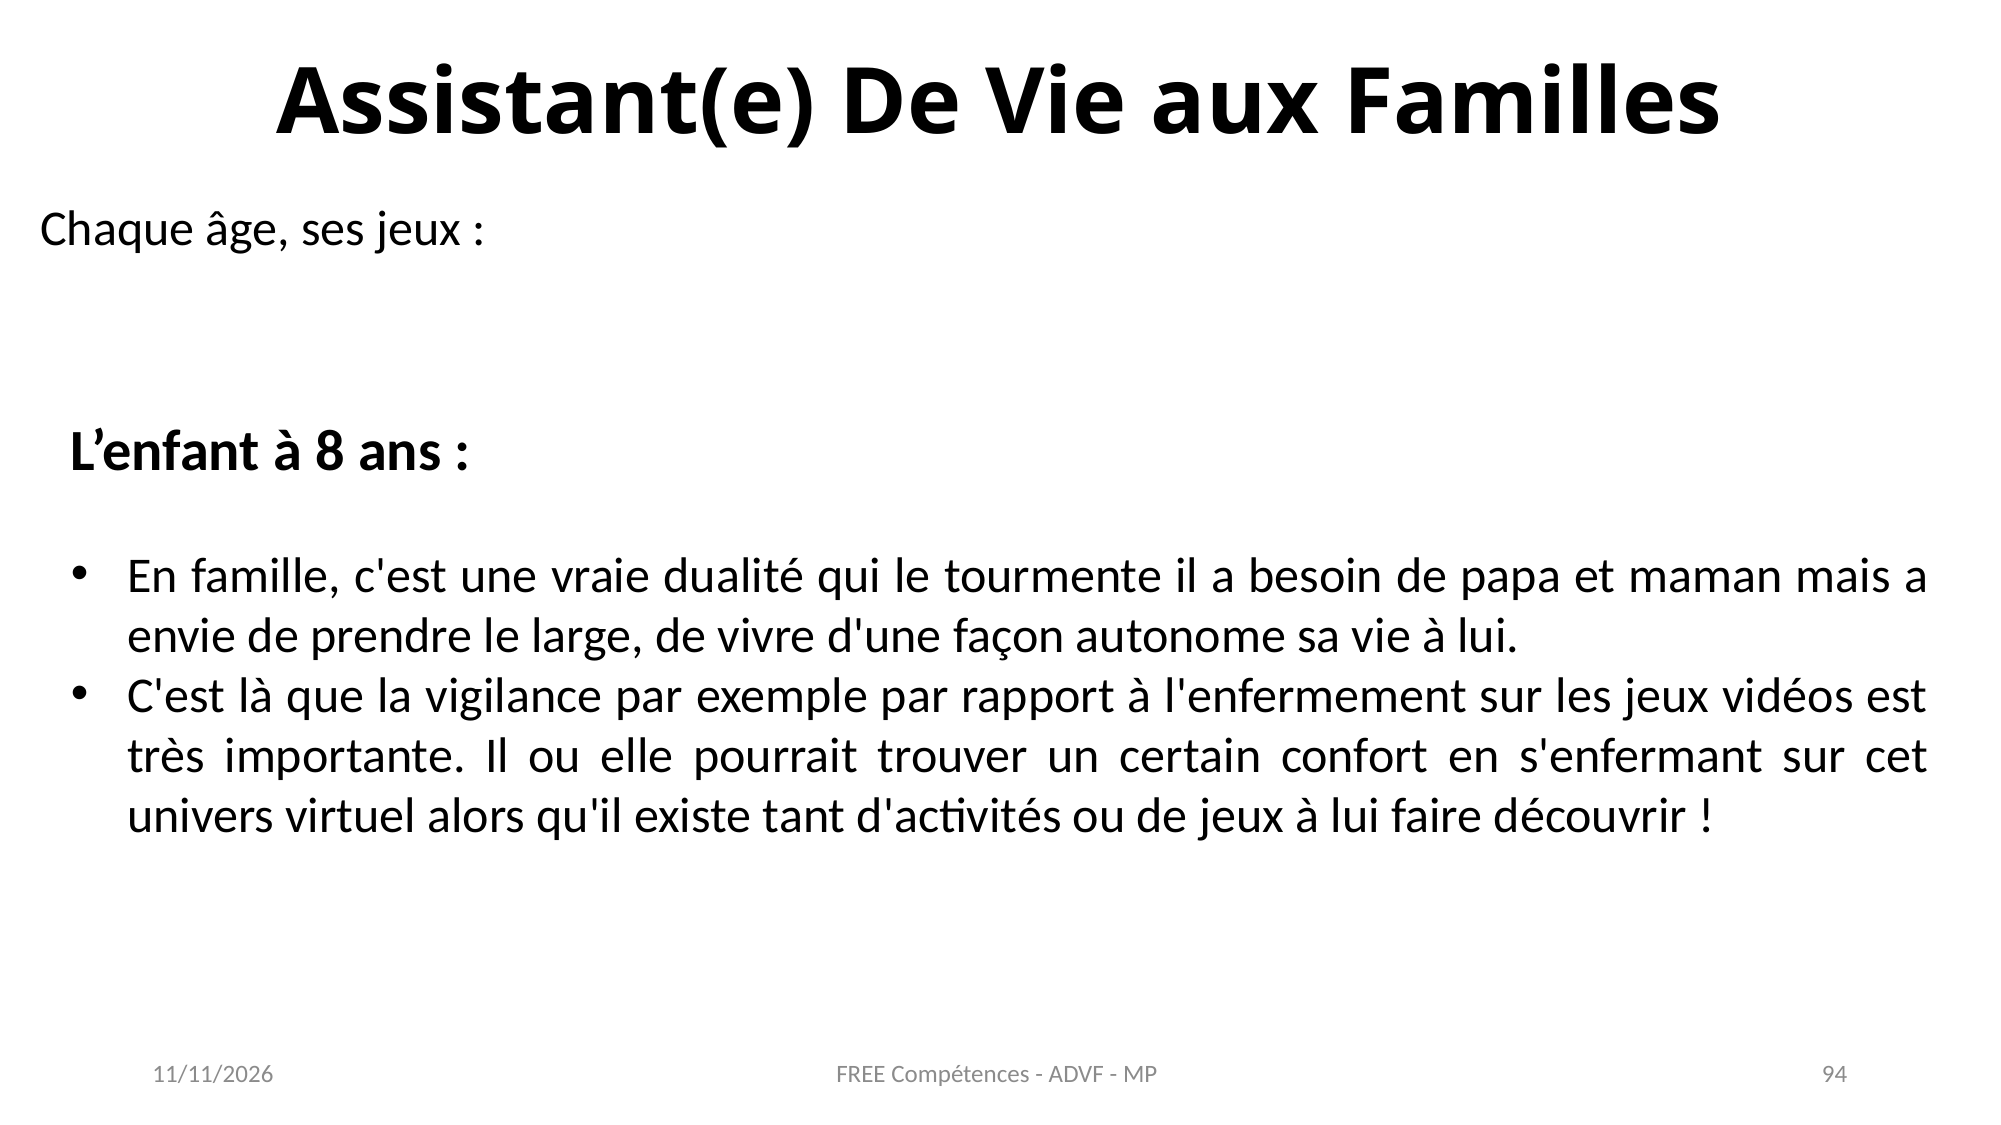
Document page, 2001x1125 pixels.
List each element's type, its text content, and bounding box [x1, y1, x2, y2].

slide_number 94 [1412, 1042, 1863, 1103]
footer FREE Compétences - ADVF - MP [590, 1042, 1410, 1103]
text_box L’enfant à 8 ans : En famille, c'est une vraie dualité qui le tourmente il a besoin de papa et maman mais a envie de prendre le large, de vivre d'une façon autonome sa vie à lui. C'est là que la vigilance par exemple par rapport à l'enfermement sur les jeux vidéos est très importante. Il ou elle pourrait trouver un certain confort en s'enfermant sur cet univers virtuel alors qu'il existe tant d'activités ou de jeux à lui faire découvrir ! [55, 404, 1944, 850]
text_box Chaque âge, ses jeux : [25, 188, 1914, 263]
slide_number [137, 1042, 588, 1103]
text_box Assistant(e) De Vie aux Familles [249, 47, 1750, 188]
